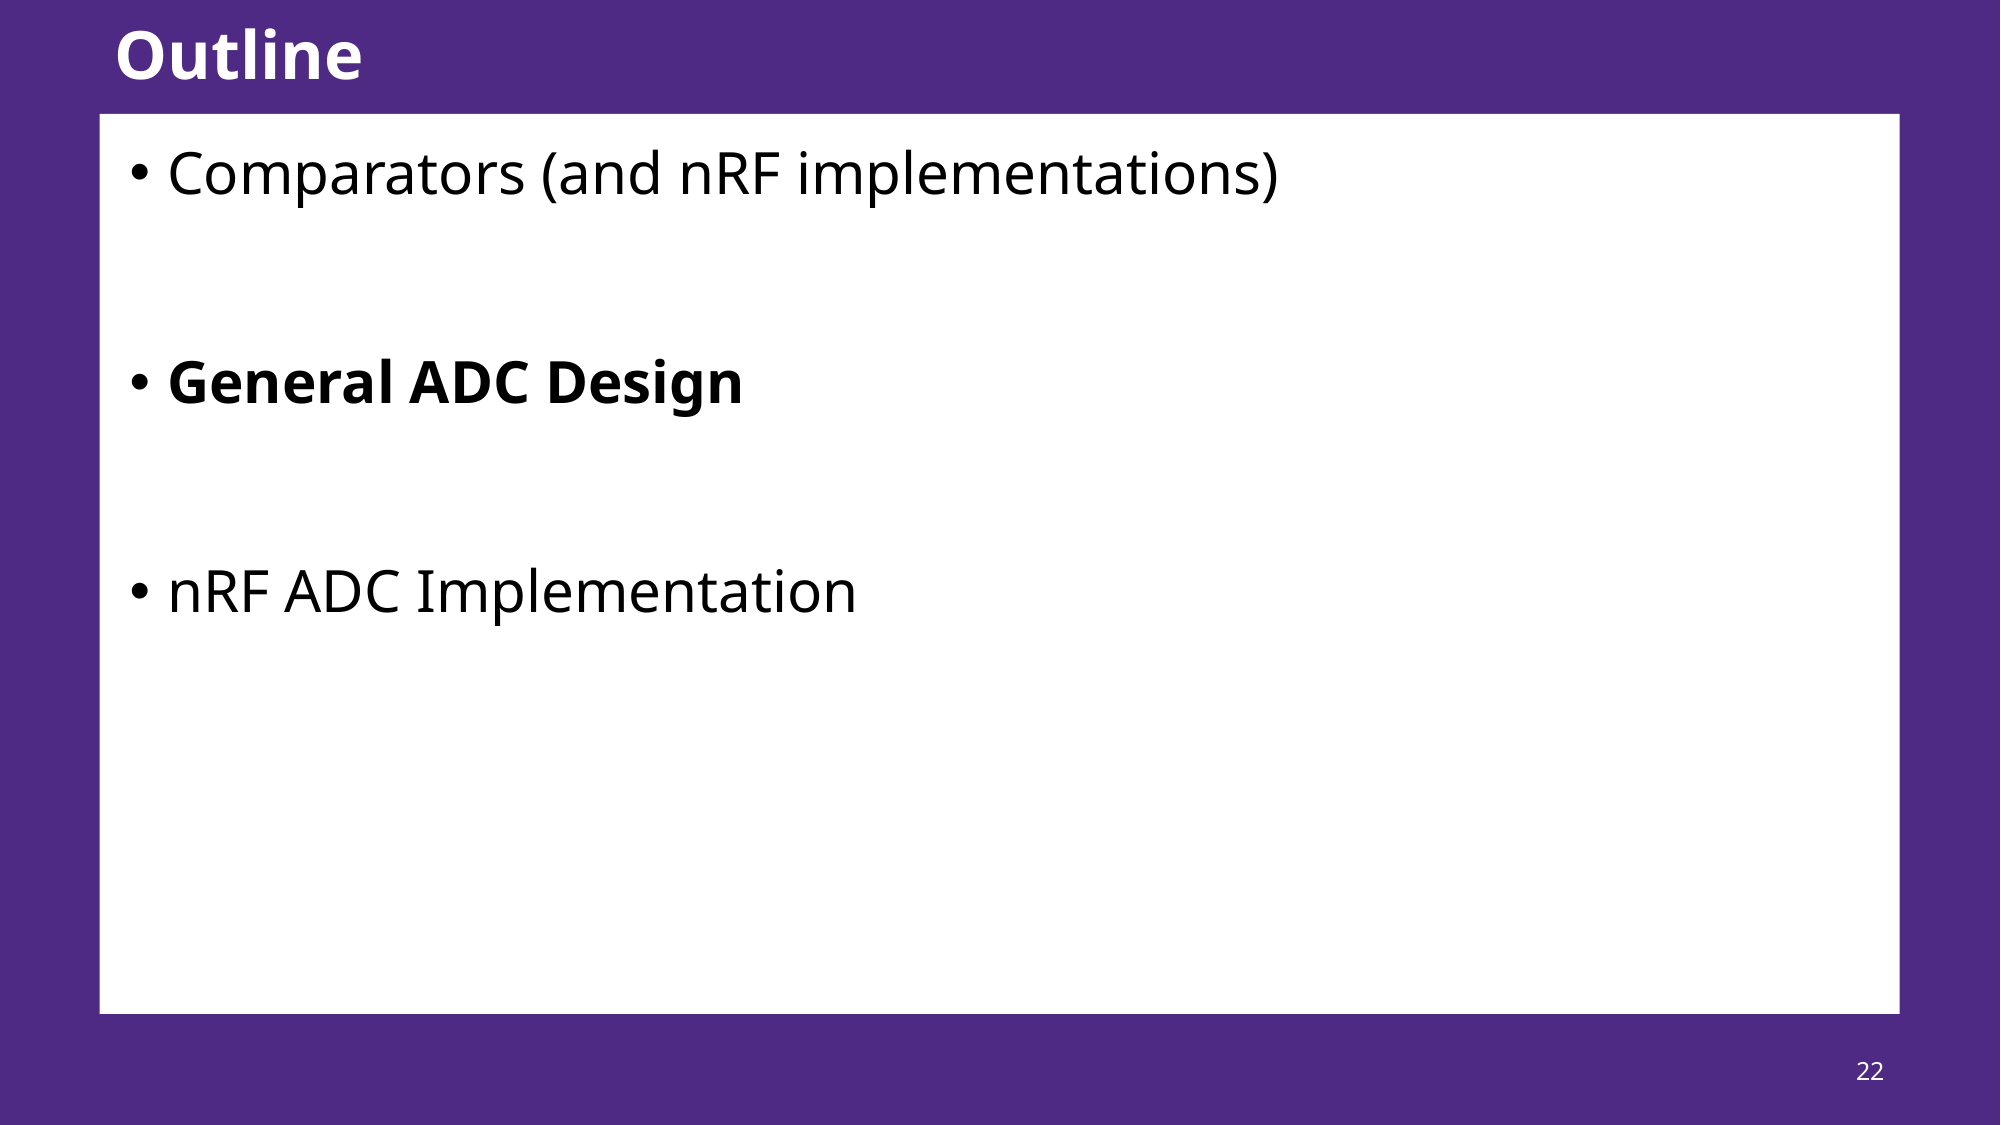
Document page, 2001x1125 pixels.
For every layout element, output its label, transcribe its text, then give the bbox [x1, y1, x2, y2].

slide_number 22 [1749, 1042, 1900, 1103]
title Outline [99, 1, 1900, 114]
list Comparators (and nRF implementations) General ADC Design nRF ADC Implementation [99, 114, 1900, 1014]
